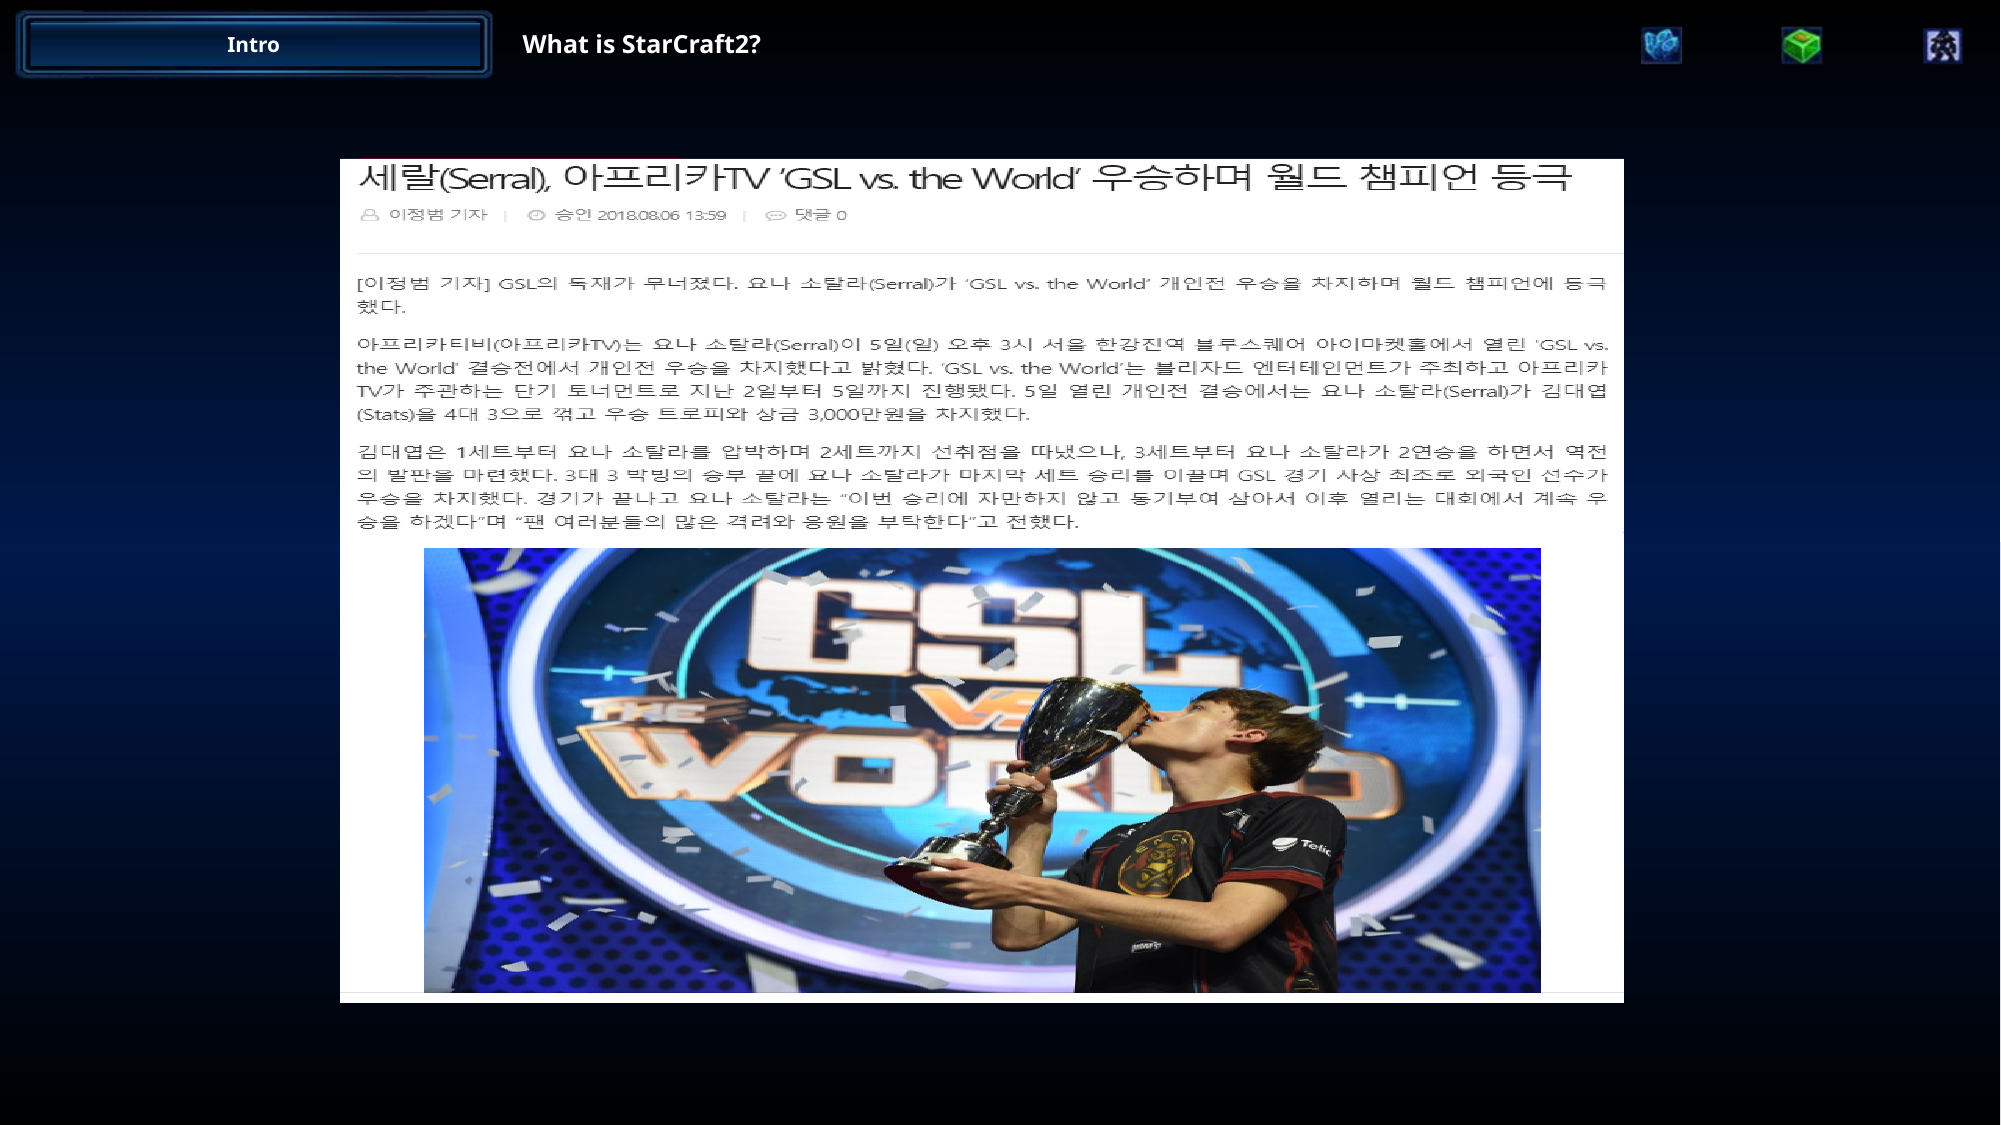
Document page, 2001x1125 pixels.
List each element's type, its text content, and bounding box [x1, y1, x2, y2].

text_box [0, 541, 2000, 1125]
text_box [13, 8, 495, 80]
picture [1638, 24, 1969, 66]
text_box [0, 0, 2000, 541]
picture [340, 158, 1624, 1003]
text_box What is StarCraft2? [507, 21, 857, 66]
